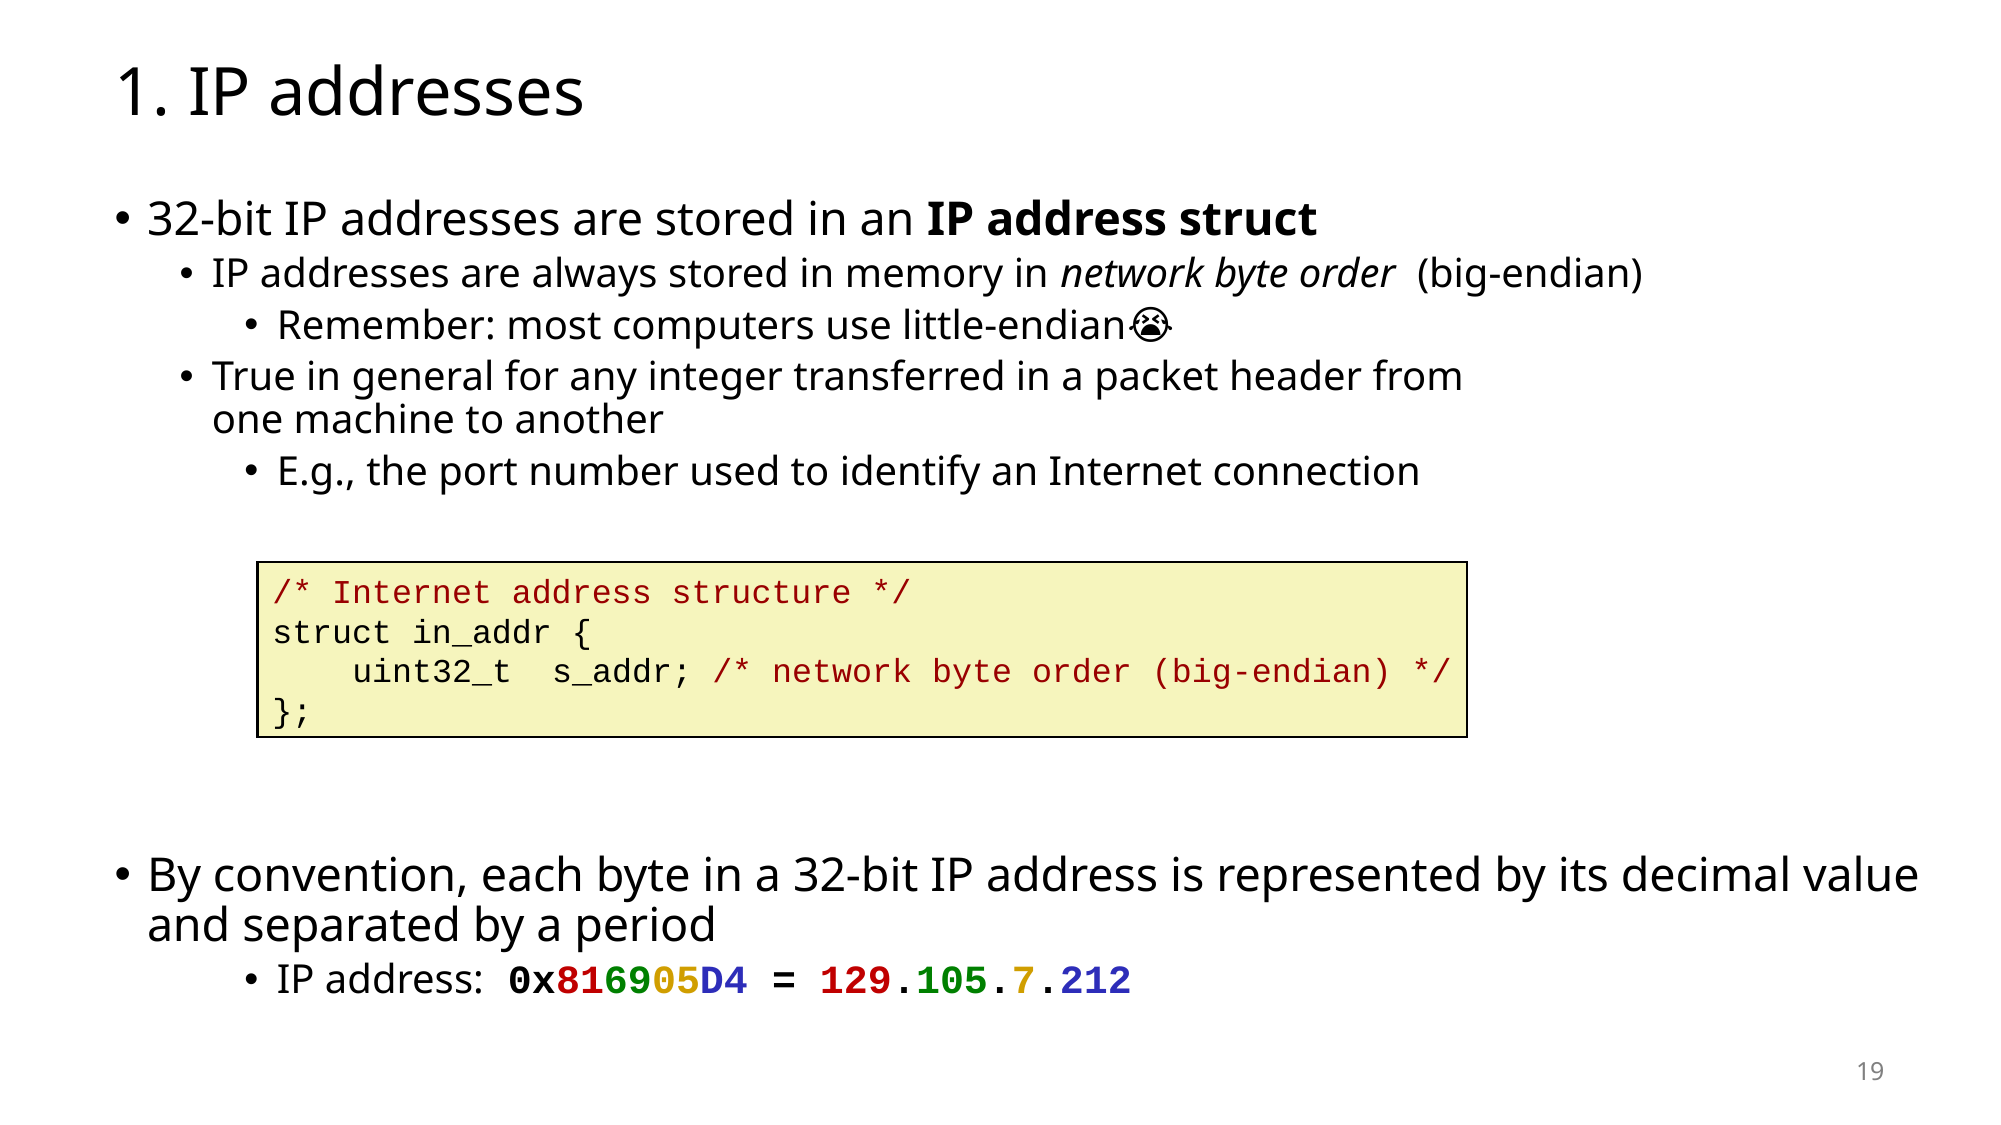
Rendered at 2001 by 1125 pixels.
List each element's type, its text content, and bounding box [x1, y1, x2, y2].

title 1. IP addresses [99, 37, 1900, 150]
text_box /* Internet address structure */ struct in_addr { uint32_t s_addr; /* network byte order (big-endian) */ }; [257, 562, 1468, 737]
slide_number 19 [1749, 1042, 1900, 1103]
list 32-bit IP addresses are stored in an IP address struct IP addresses are always stored in memory in network byte order (big-endian) Remember: most computers use little-endian😭 True in general for any integer transferred in a packet header from one machine to another E.g., the port number used to identify an Internet connection By convention, each byte in a 32-bit IP address is represented by its decimal value and separated by a period IP address: 0x816905D4 = 129.105.7.212 [99, 187, 1946, 1013]
